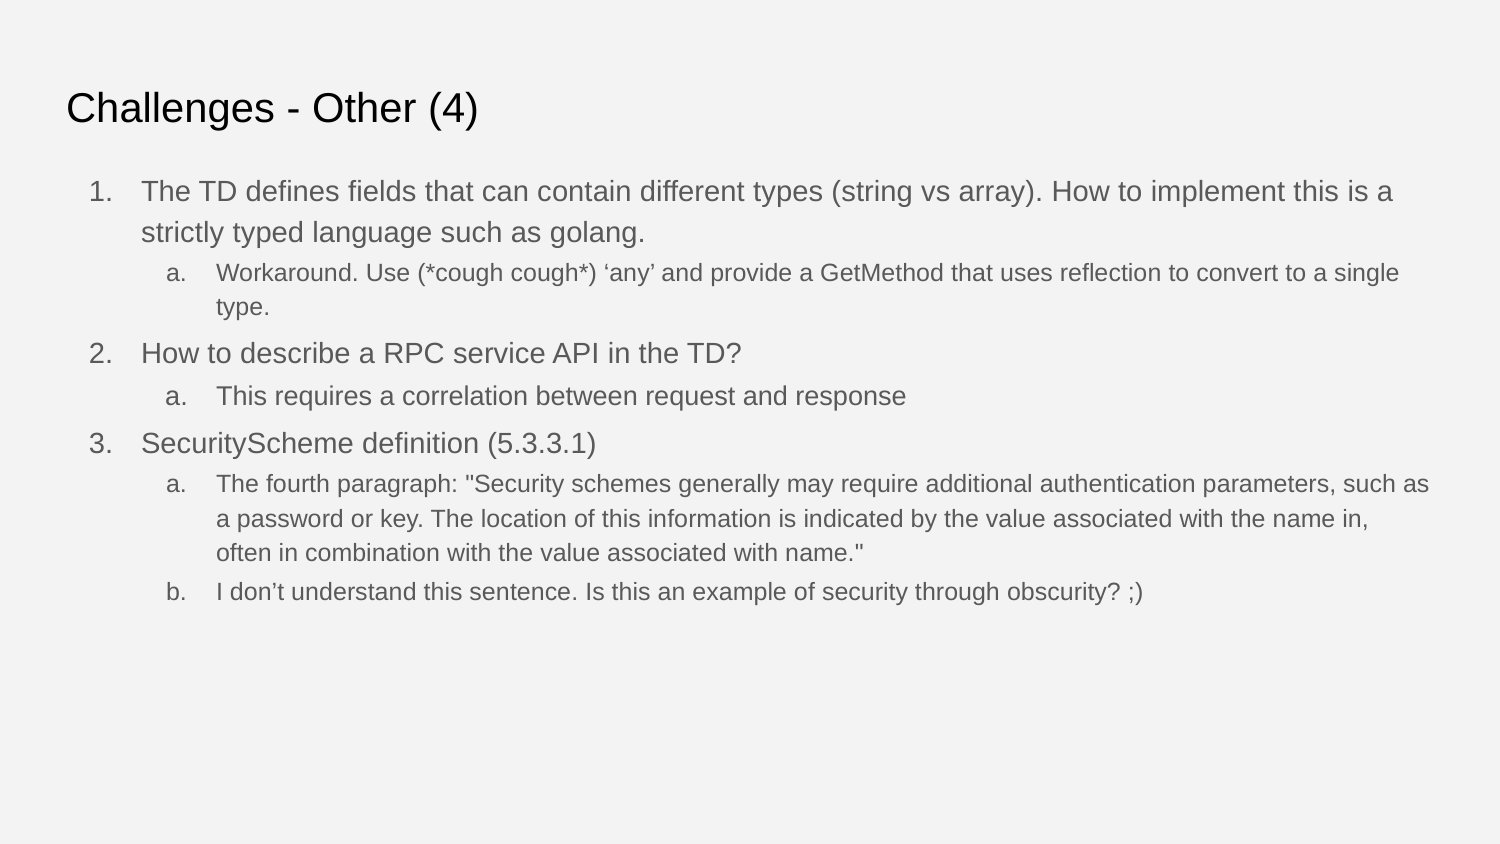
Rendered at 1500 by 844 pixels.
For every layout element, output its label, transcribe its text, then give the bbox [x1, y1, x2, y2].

title Challenges - Other (4) [51, 65, 1449, 152]
list The TD defines fields that can contain different types (string vs array). How to implement this is a strictly typed language such as golang. Workaround. Use (*cough cough*) ‘any’ and provide a GetMethod that uses reflection to convert to a single type. How to describe a RPC service API in the TD? This requires a correlation between request and response SecurityScheme definition (5.3.3.1) The fourth paragraph: "Security schemes generally may require additional authentication parameters, such as a password or key. The location of this information is indicated by the value associated with the name in, often in combination with the value associated with name." I don’t understand this sentence. Is this an example of security through obscurity? ;) [51, 152, 1449, 798]
